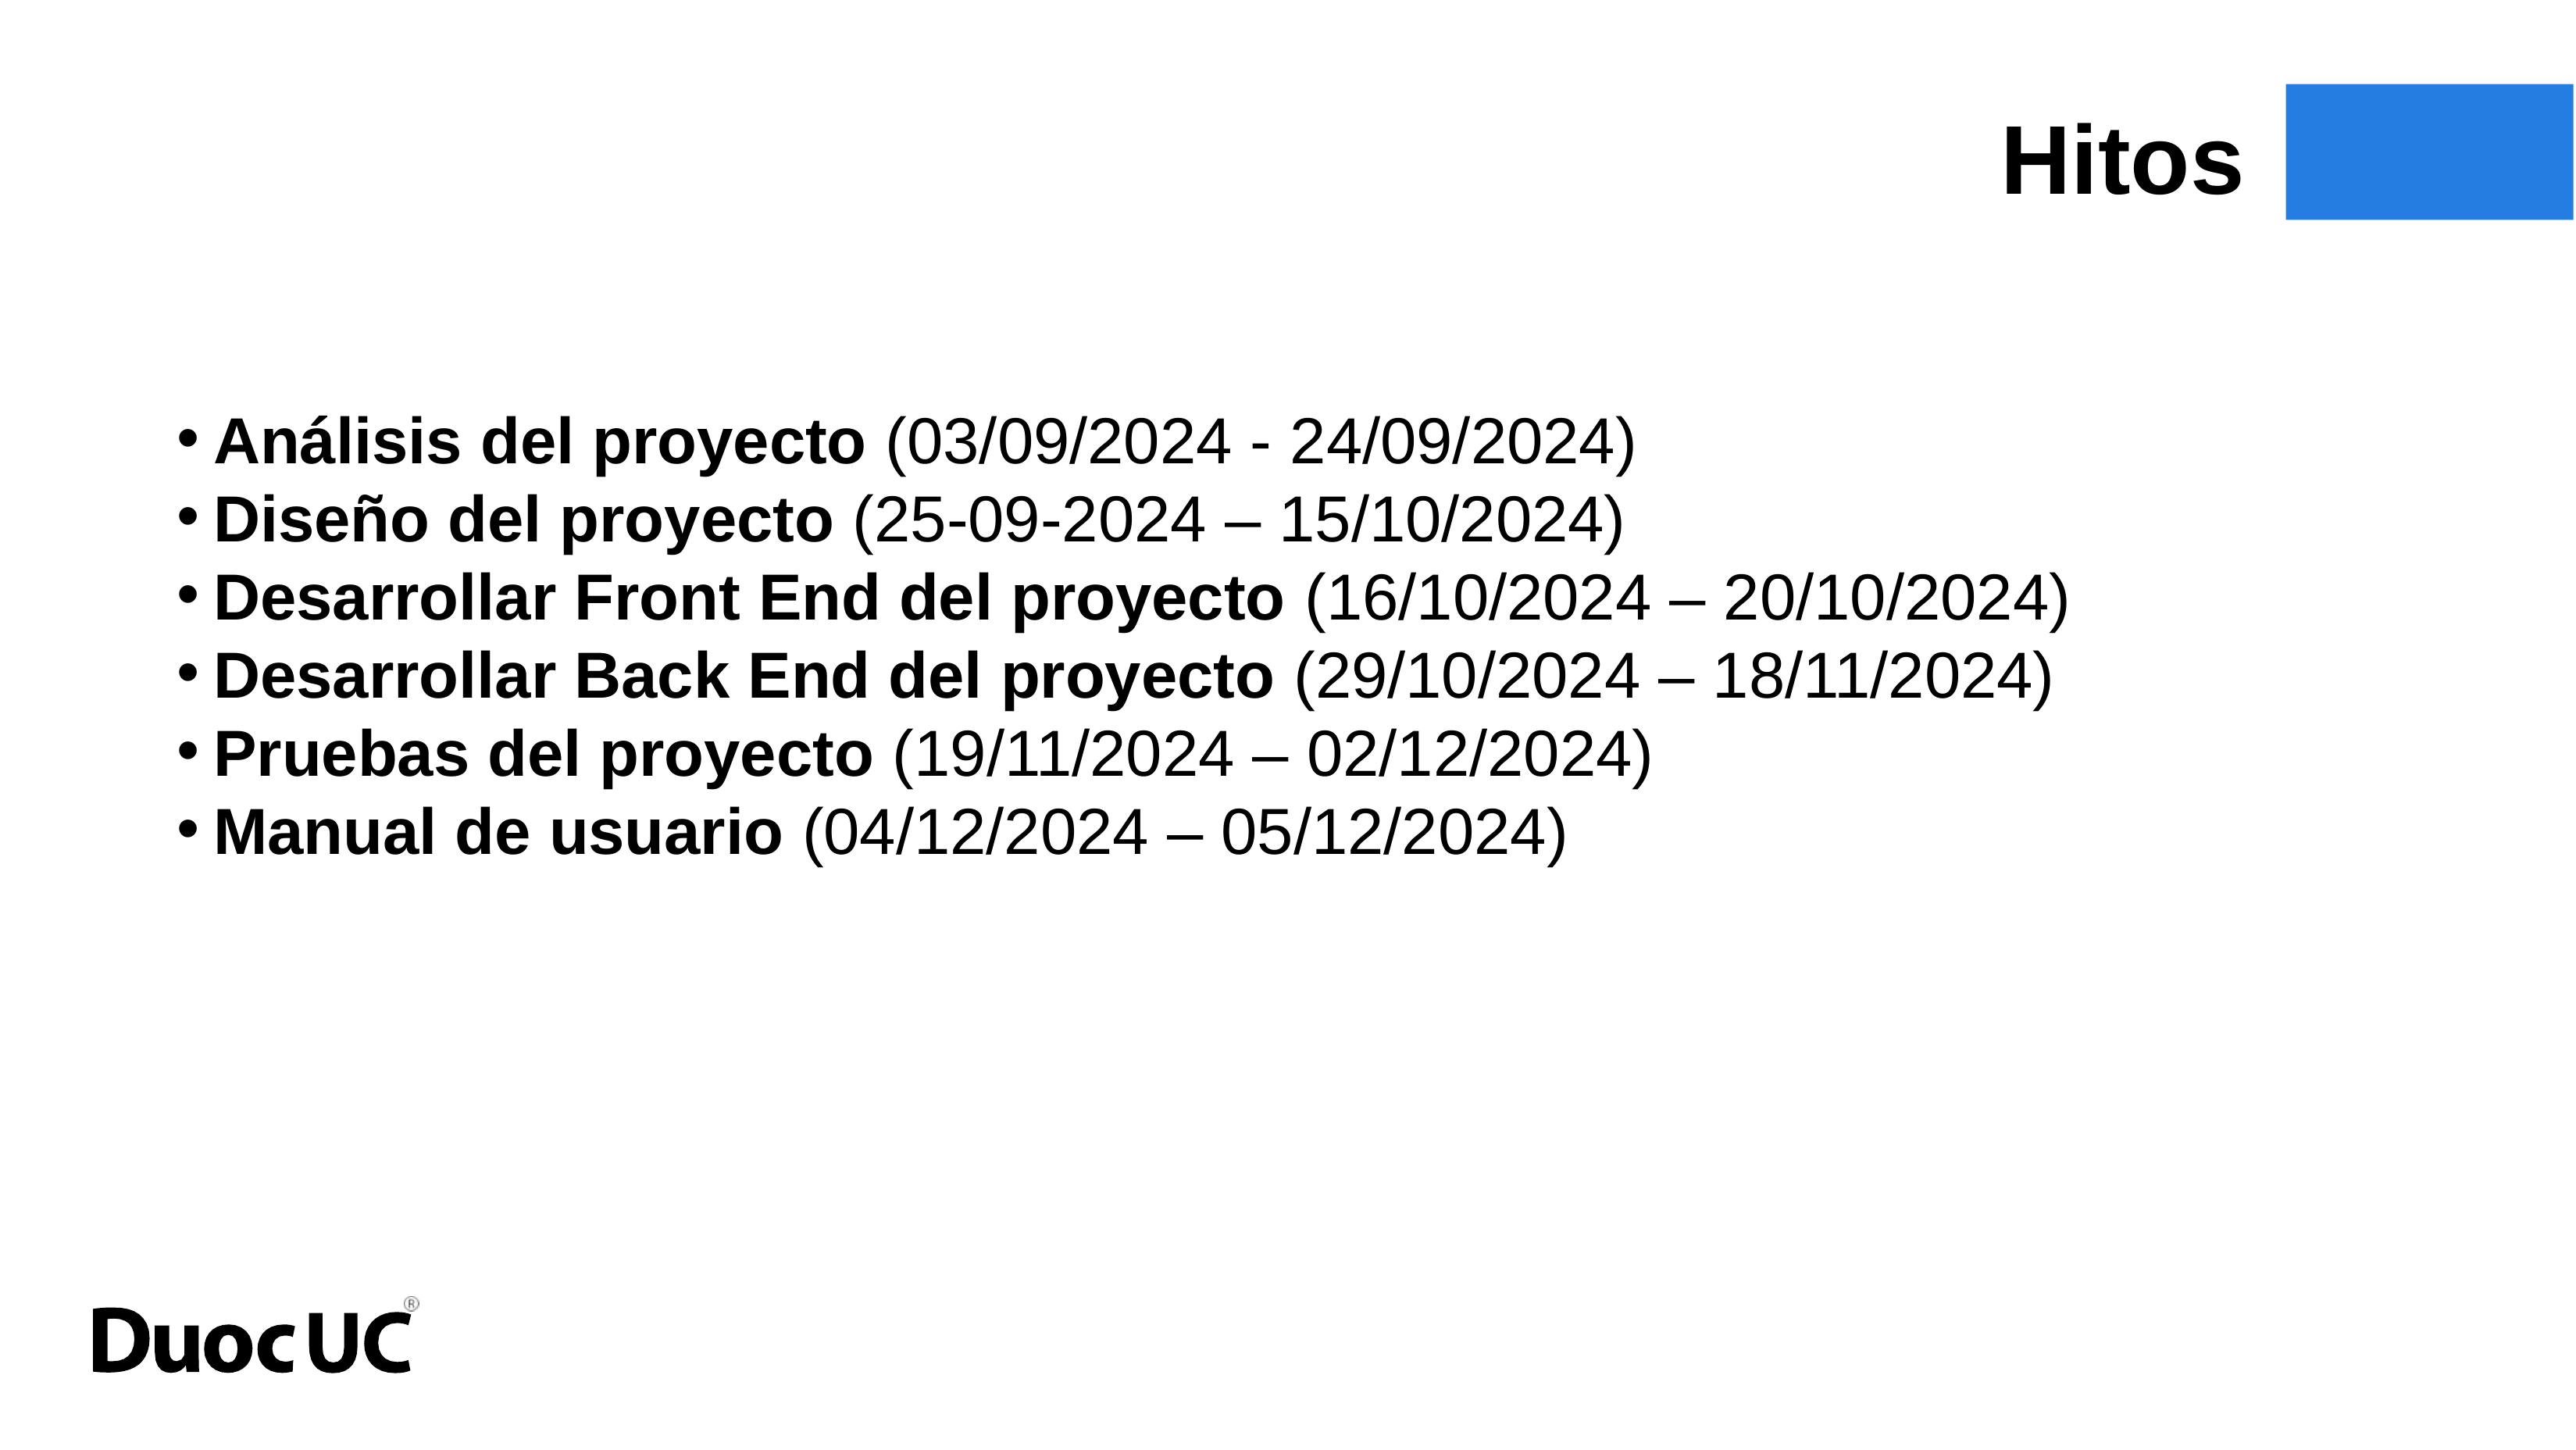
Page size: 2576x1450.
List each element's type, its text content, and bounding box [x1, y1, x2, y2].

list Hitos [93, 96, 2245, 927]
picture [404, 1296, 419, 1312]
text_box Análisis del proyecto (03/09/2024 - 24/09/2024) Diseño del proyecto (25-09-2024 – 15/10/2024) Desarrollar Front End del proyecto (16/10/2024 – 20/10/2024) Desarrollar Back End del proyecto (29/10/2024 – 18/11/2024) Pruebas del proyecto (19/11/2024 – 02/12/2024) Manual de usuario (04/12/2024 – 05/12/2024) [165, 392, 2275, 873]
